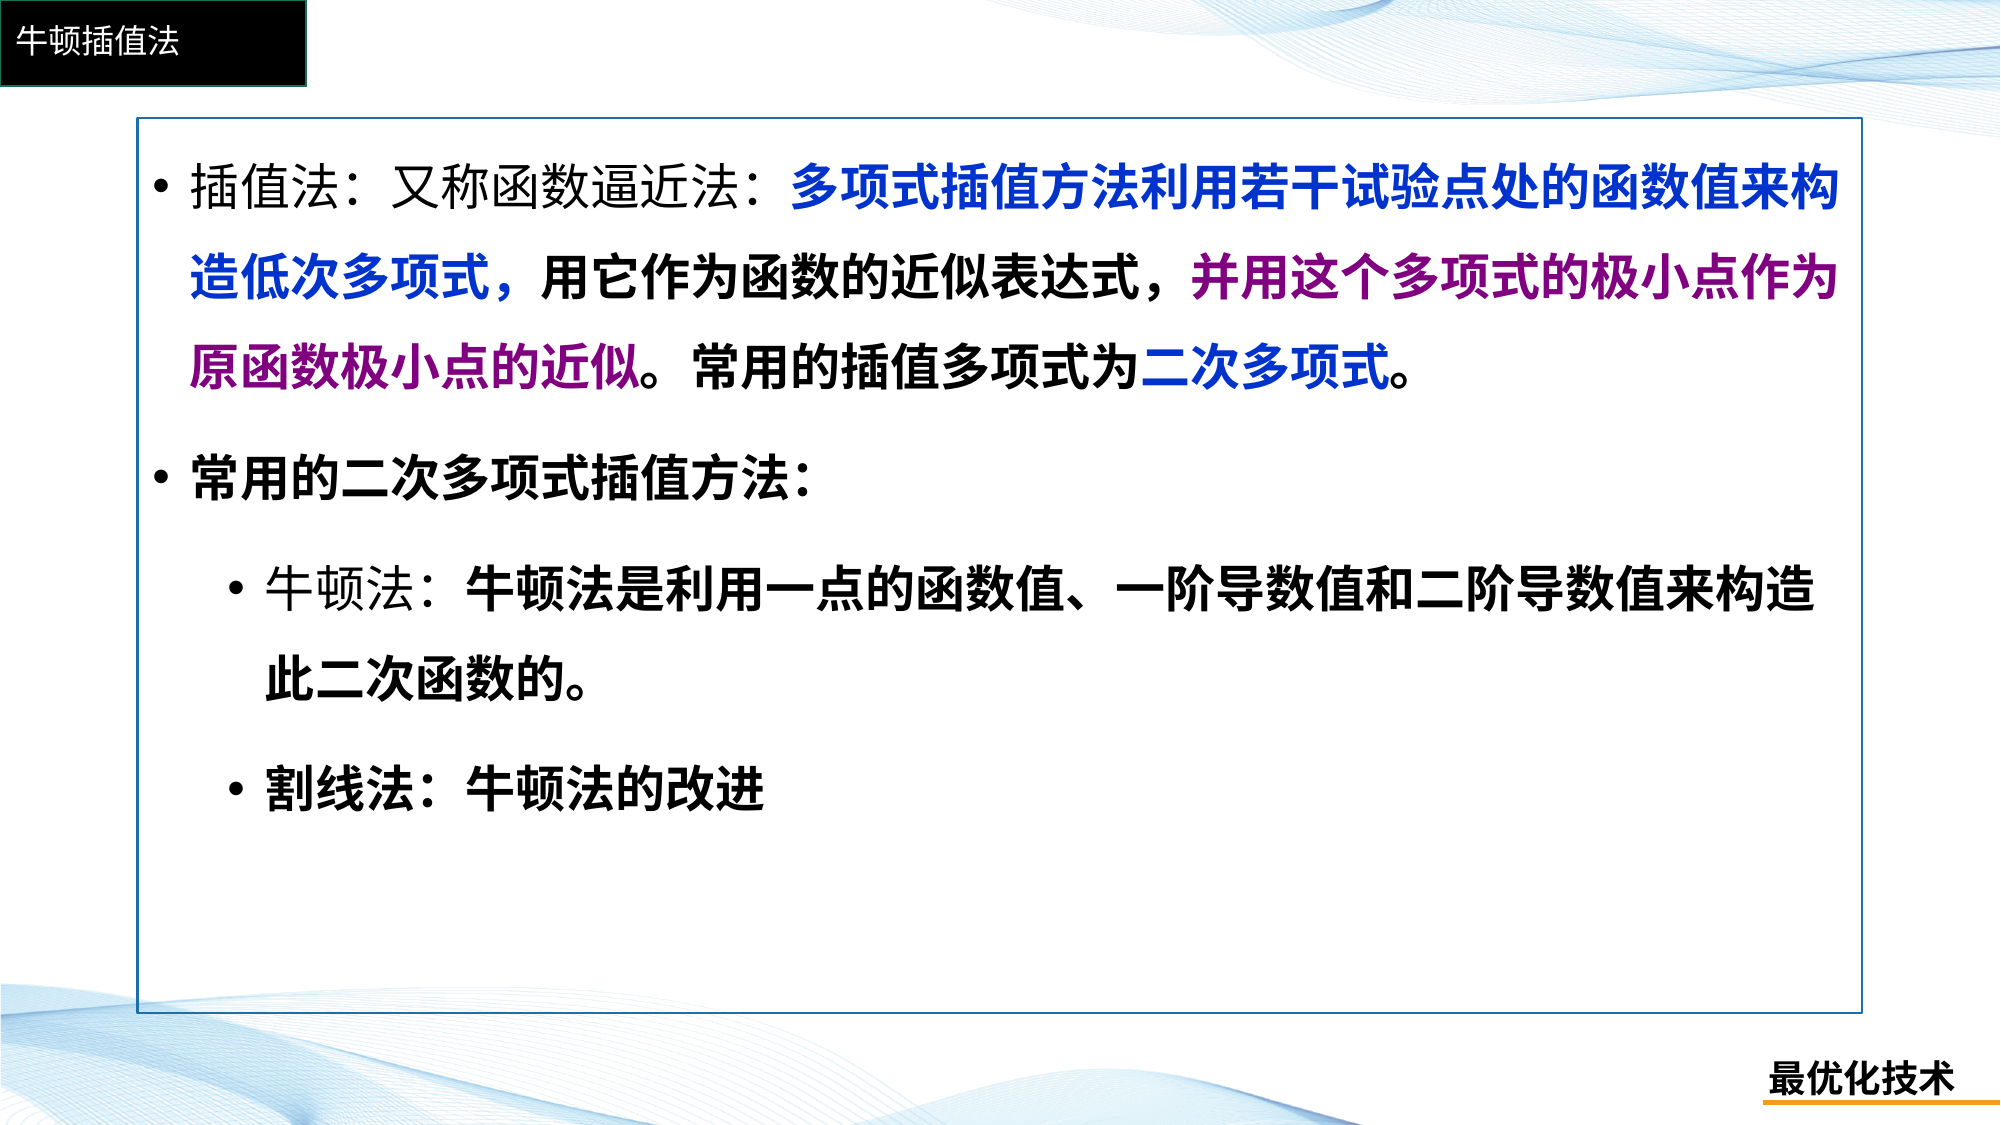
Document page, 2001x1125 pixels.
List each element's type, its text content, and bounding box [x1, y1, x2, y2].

list 插值法：又称函数逼近法：多项式插值方法利用若干试验点处的函数值来构造低次多项式，用它作为函数的近似表达式，并用这个多项式的极小点作为原函数极小点的近似。常用的插值多项式为二次多项式。 常用的二次多项式插值方法： 牛顿法：牛顿法是利用一点的函数值、一阶导数值和二阶导数值来构造此二次函数的。 割线法：牛顿法的改进 [136, 117, 1863, 1014]
picture [885, 1, 1999, 148]
picture [2, 977, 1590, 1125]
title 牛顿插值法 [0, 0, 1725, 86]
